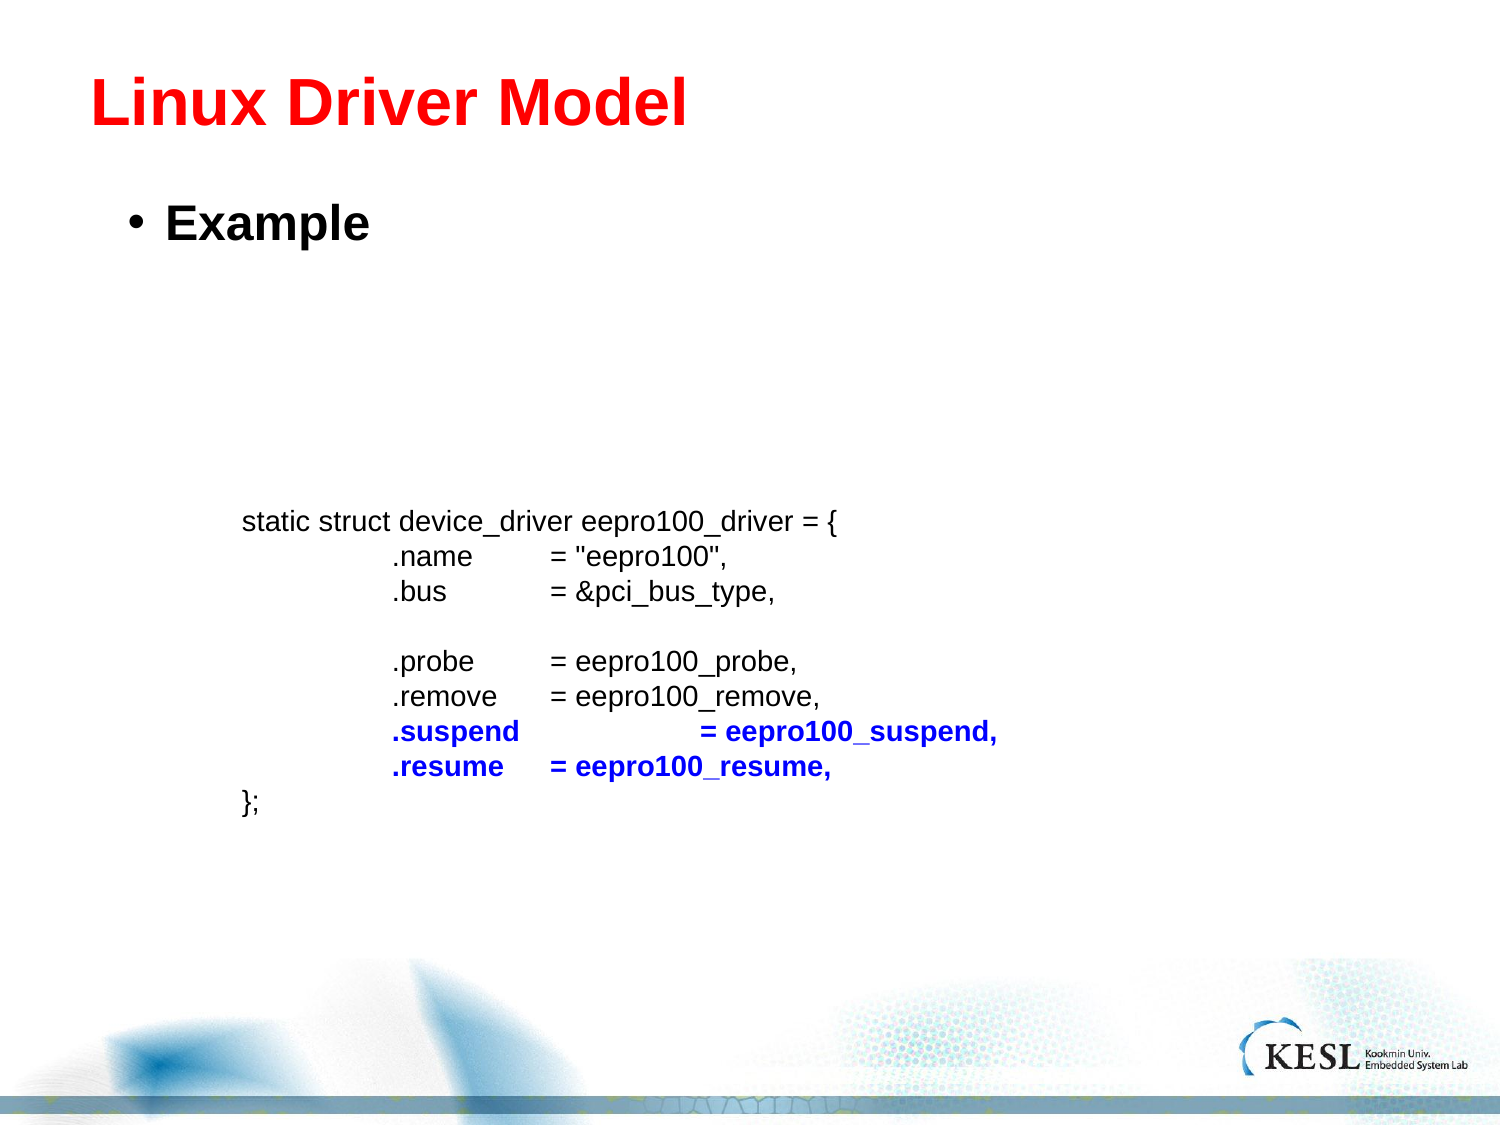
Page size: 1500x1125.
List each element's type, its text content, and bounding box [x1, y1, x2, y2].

list Example [75, 175, 1425, 1005]
text_box static struct device_driver eepro100_driver = { .name = "eepro100", .bus = &pci_bus_type, .probe = eepro100_probe, .remove = eepro100_remove, .suspend = eepro100_suspend, .resume = eepro100_resume, }; [226, 487, 1168, 598]
picture [0, 0, 1500, 1125]
title Linux Driver Model [75, 45, 1425, 153]
